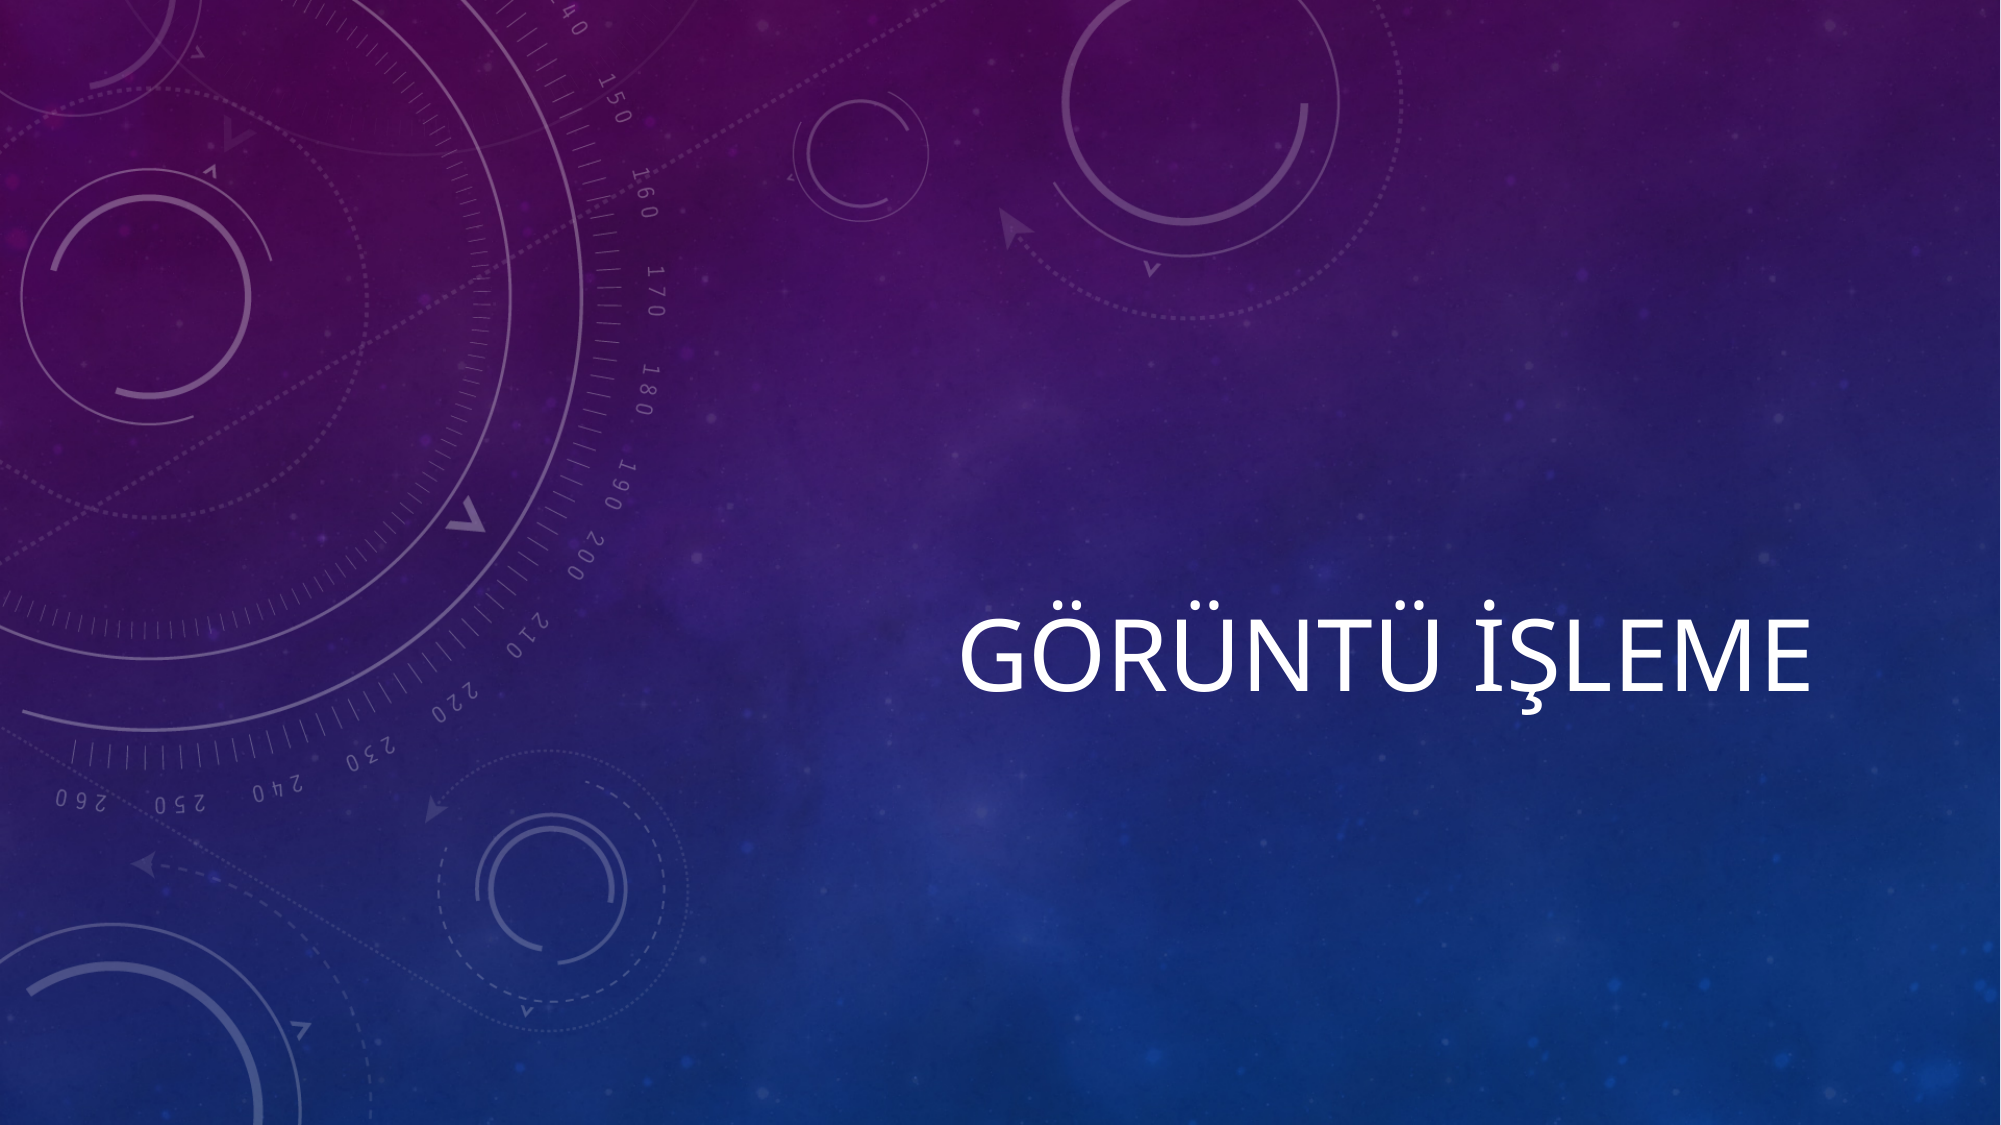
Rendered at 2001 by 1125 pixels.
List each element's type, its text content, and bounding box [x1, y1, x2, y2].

title GÖRÜNTÜ İŞLEME [650, 322, 1831, 720]
picture [0, 0, 2001, 1125]
